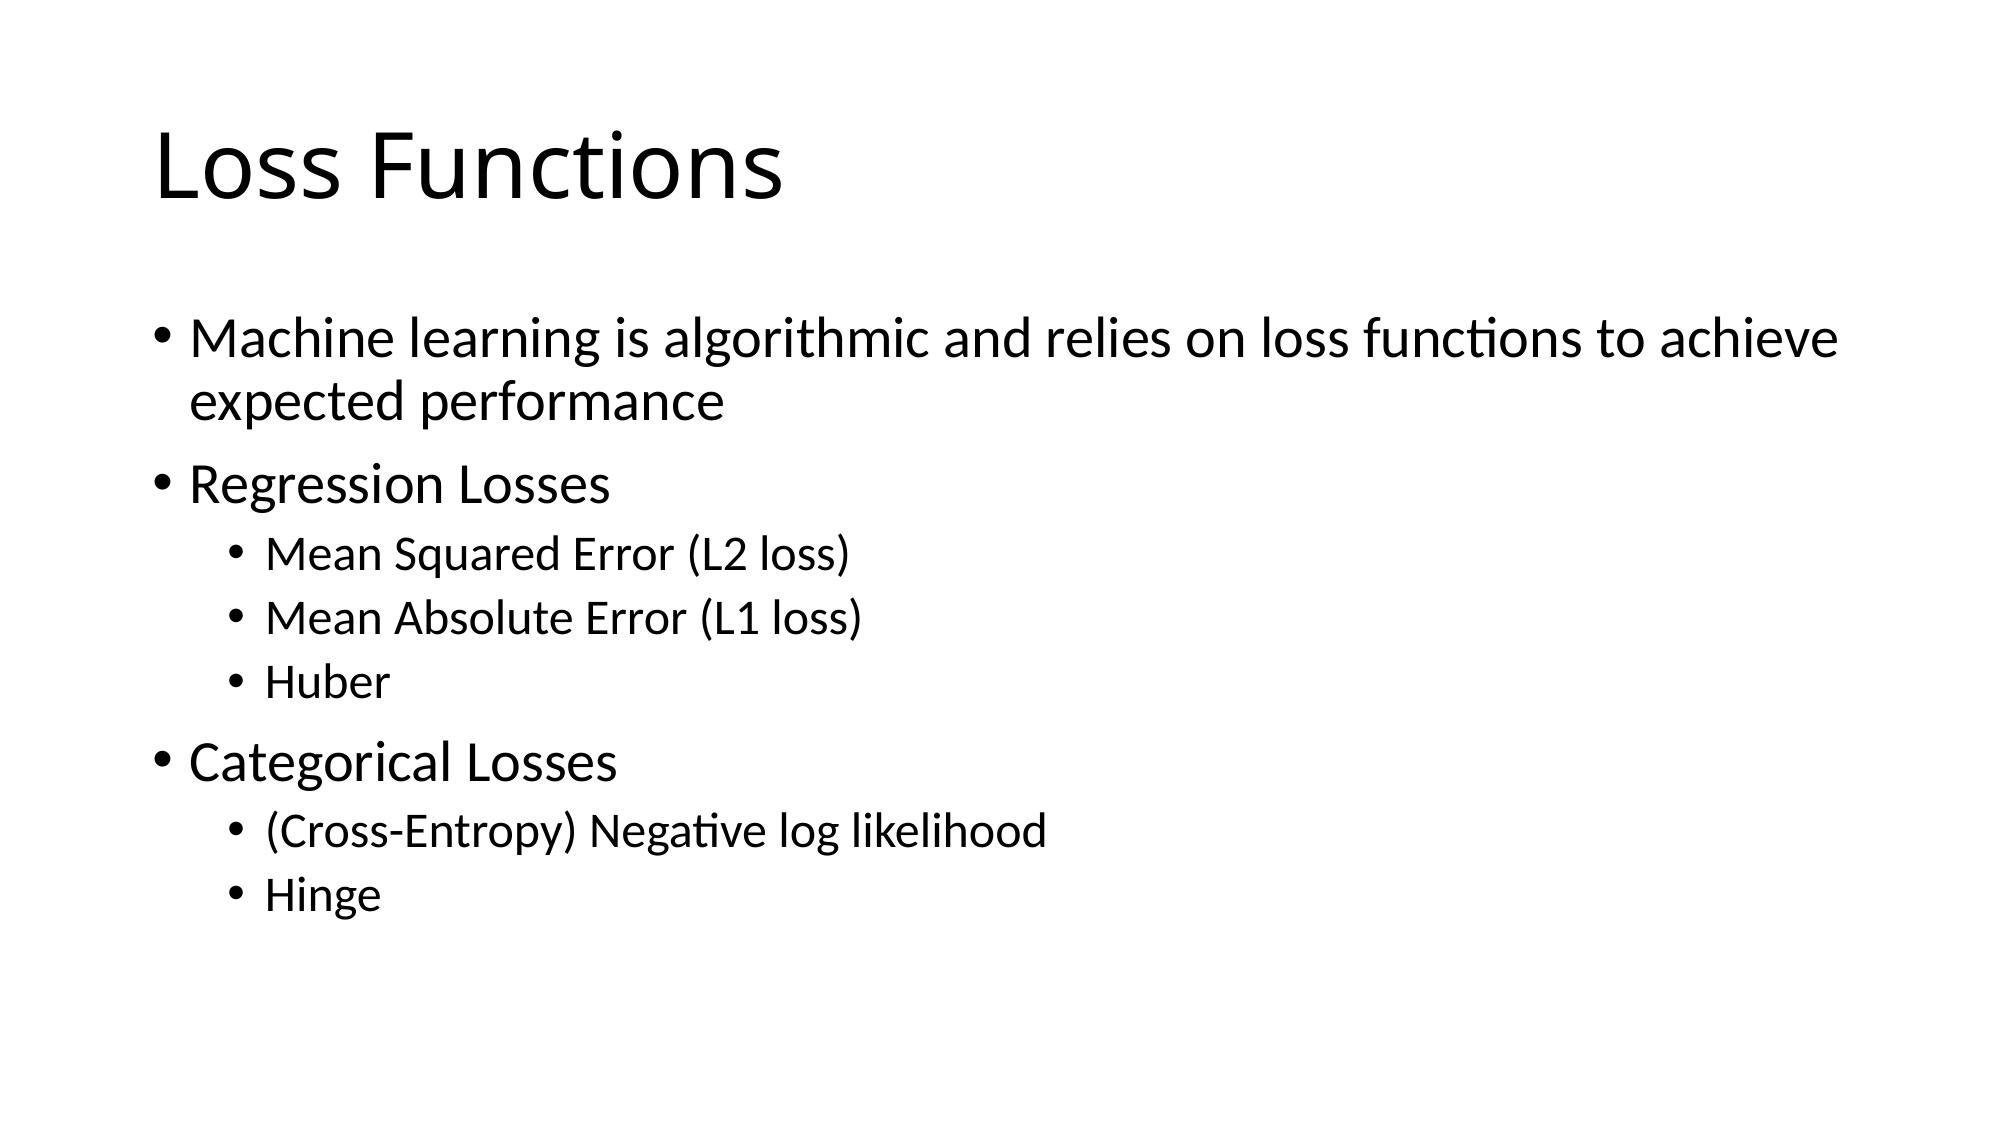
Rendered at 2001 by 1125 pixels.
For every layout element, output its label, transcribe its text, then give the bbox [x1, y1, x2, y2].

title Loss Functions [137, 59, 1863, 278]
list Machine learning is algorithmic and relies on loss functions to achieve expected performance Regression Losses Mean Squared Error (L2 loss) Mean Absolute Error (L1 loss) Huber Categorical Losses (Cross-Entropy) Negative log likelihood Hinge [137, 299, 1863, 1014]
